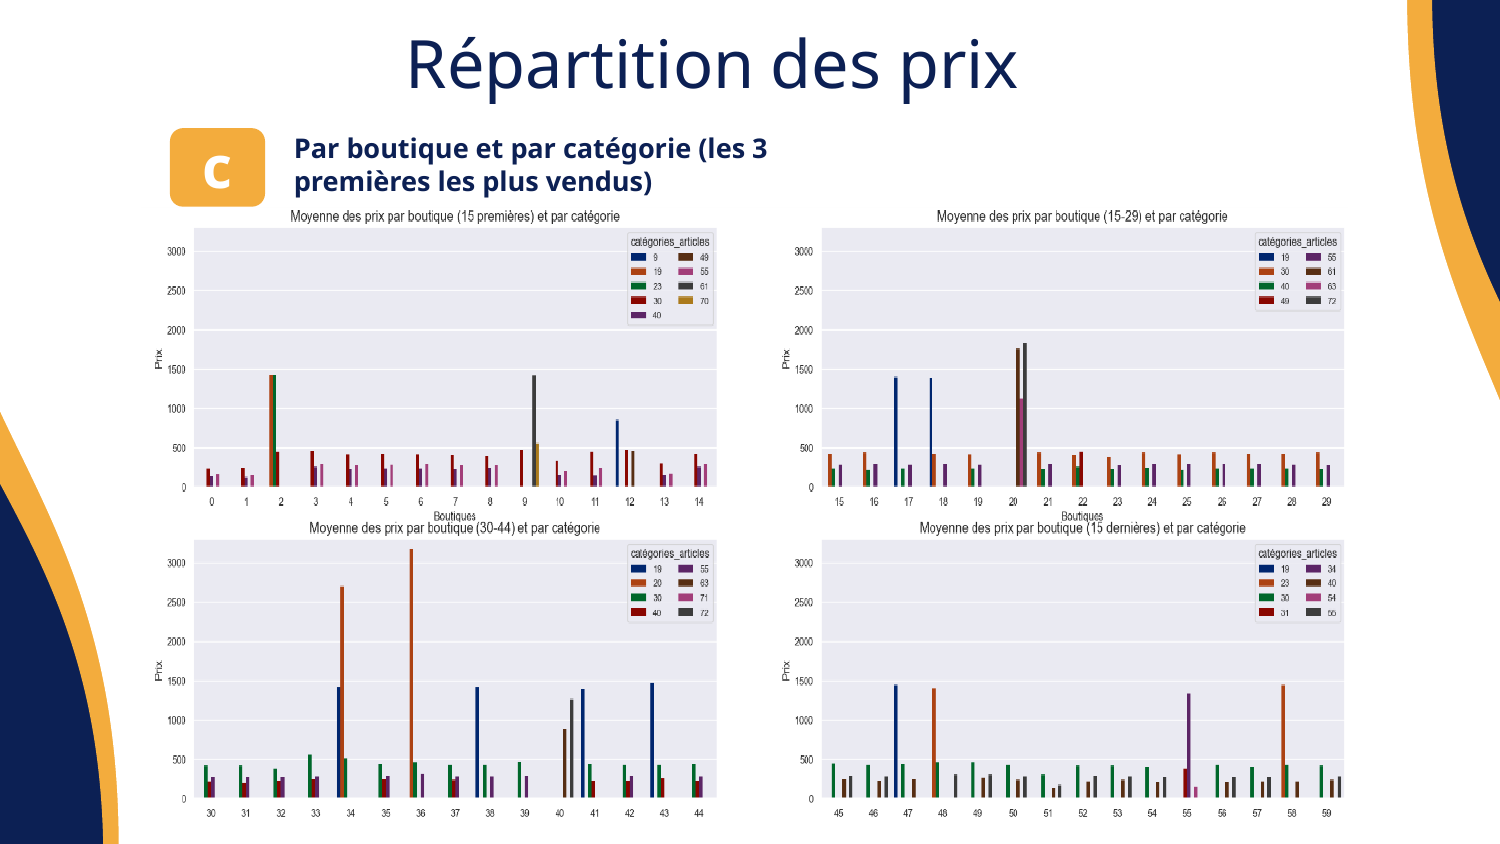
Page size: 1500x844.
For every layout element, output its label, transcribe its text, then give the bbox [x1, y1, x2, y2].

text_box c [156, 121, 279, 206]
title Répartition des prix [278, 23, 1147, 100]
text_box Par boutique et par catégorie (les 3 premières les plus vendus) [279, 121, 814, 206]
picture [141, 207, 1349, 824]
